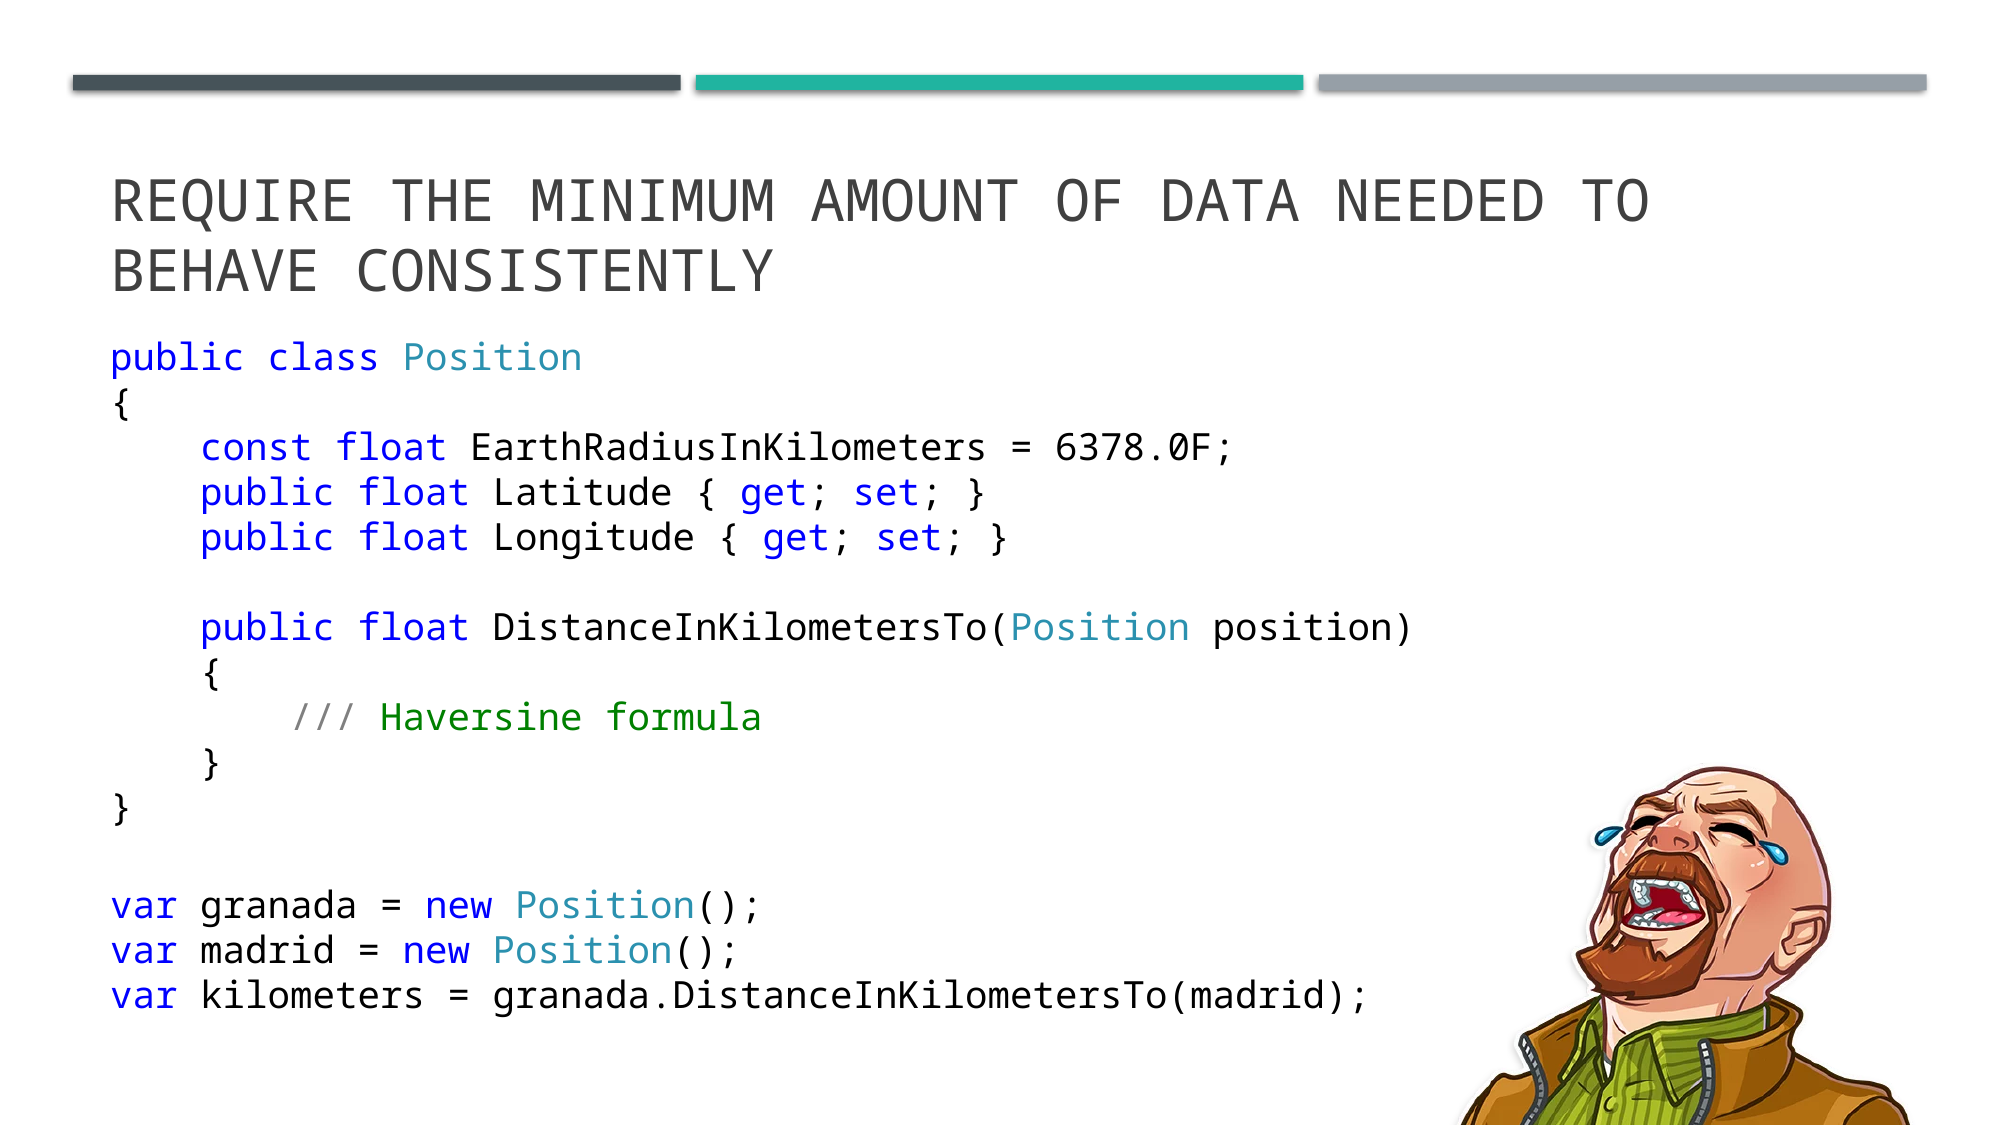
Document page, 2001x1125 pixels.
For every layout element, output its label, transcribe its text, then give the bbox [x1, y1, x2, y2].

text_box var granada = new Position(); var madrid = new Position(); var kilometers = granada.DistanceInKilometersTo(madrid); [95, 873, 1435, 1024]
text_box public class Position { const float EarthRadiusInKilometers = 6378.0F; public float Latitude { get; set; } public float Longitude { get; set; } public float DistanceInKilometersTo(Position position) { /// Haversine formula } } [95, 325, 1524, 835]
picture [1441, 747, 1925, 1125]
title Require the minimum amount of data needed to behave consistently [95, 115, 1905, 311]
